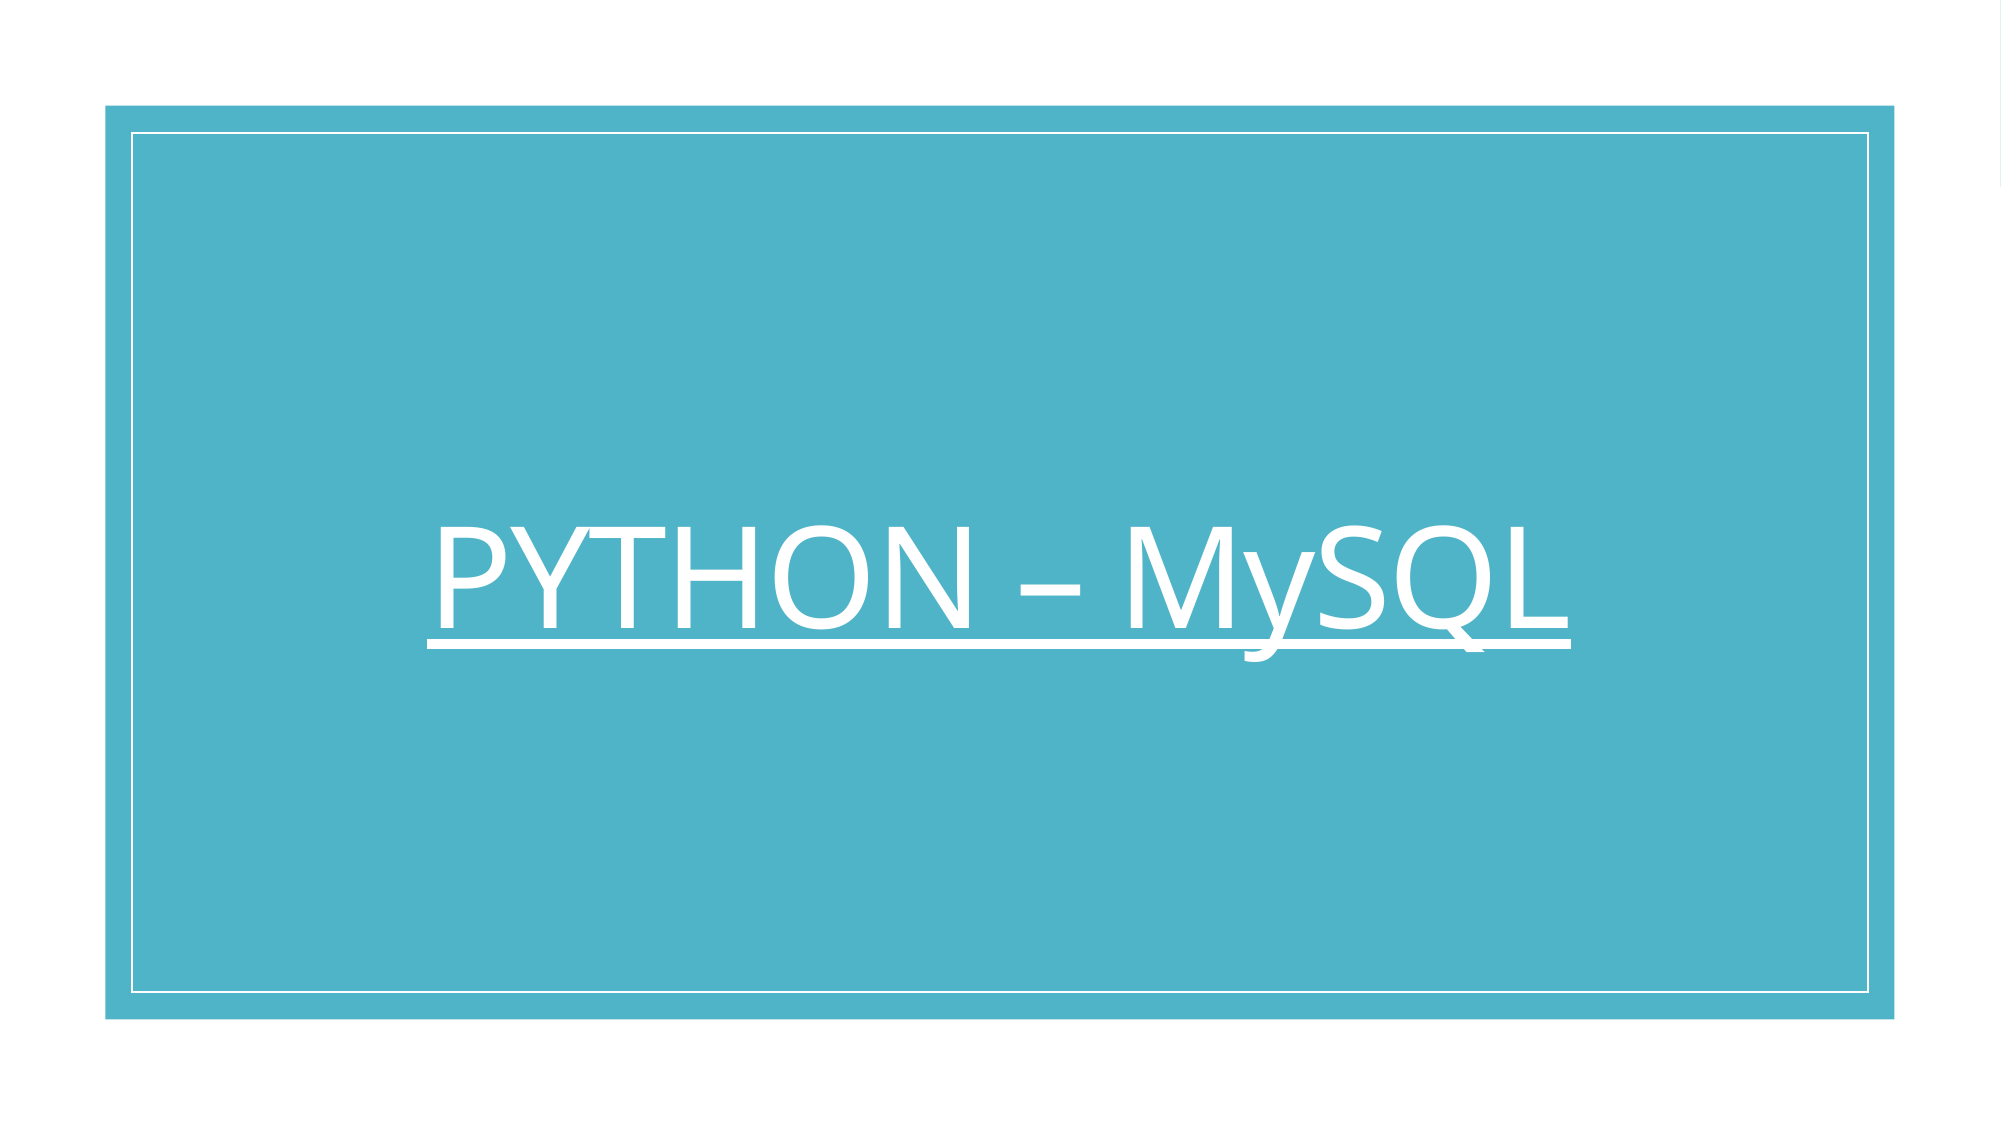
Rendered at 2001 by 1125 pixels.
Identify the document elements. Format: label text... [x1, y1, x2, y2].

text_box [104, 104, 1895, 1020]
title PYTHON – MySQL [211, 210, 1788, 667]
text_box [0, 0, 2000, 1125]
text_box [131, 132, 1869, 993]
